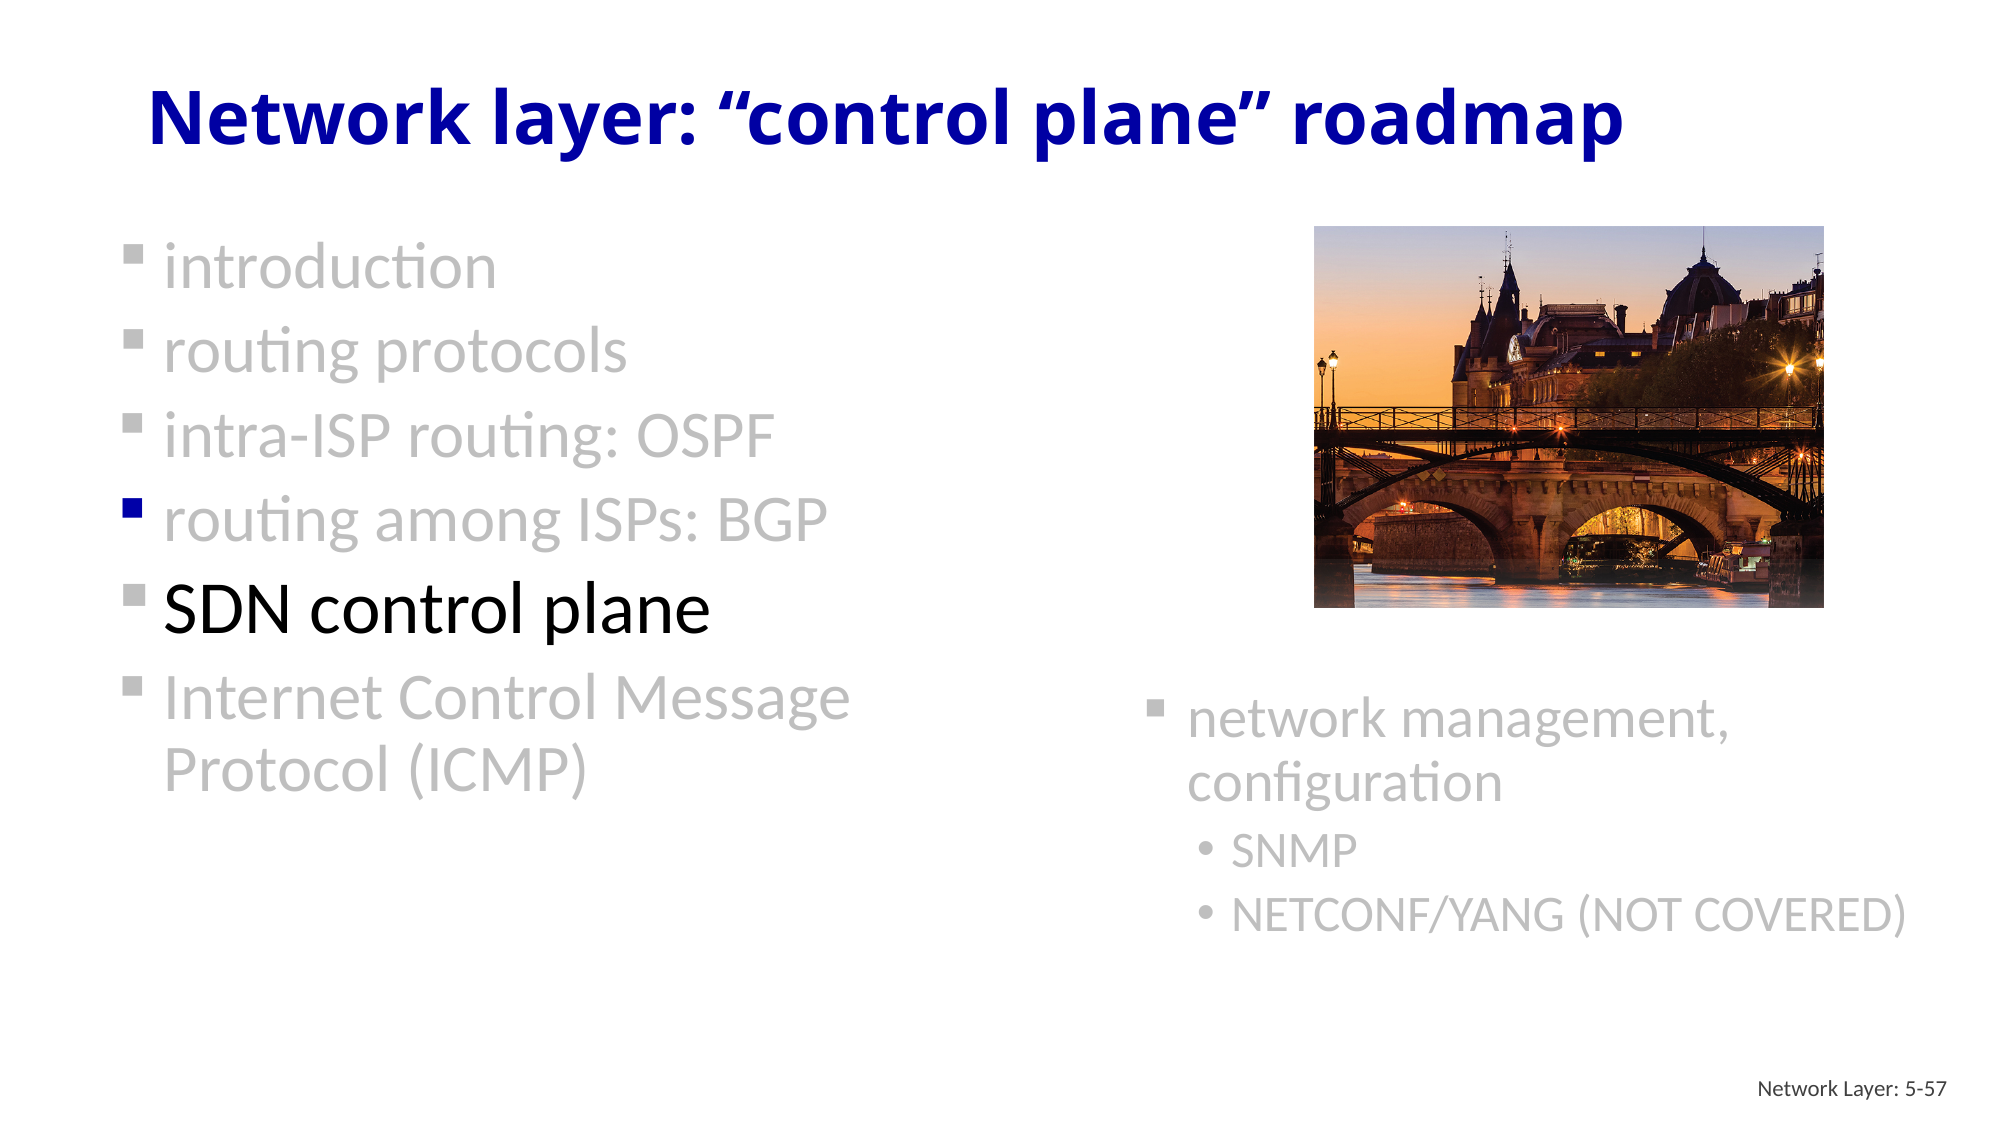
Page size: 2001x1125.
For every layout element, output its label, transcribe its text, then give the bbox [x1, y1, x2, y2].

picture [1314, 226, 1824, 608]
text_box network management, configuration SNMP NETCONF/YANG (NOT COVERED) [1109, 679, 1941, 998]
text_box introduction routing protocols intra-ISP routing: OSPF routing among ISPs: BGP SDN control plane Internet Control Message Protocol (ICMP) [102, 223, 1017, 1050]
slide_number Network Layer: 5-57 [1512, 1056, 1963, 1117]
title Network layer: “control plane” roadmap [131, 47, 1856, 195]
